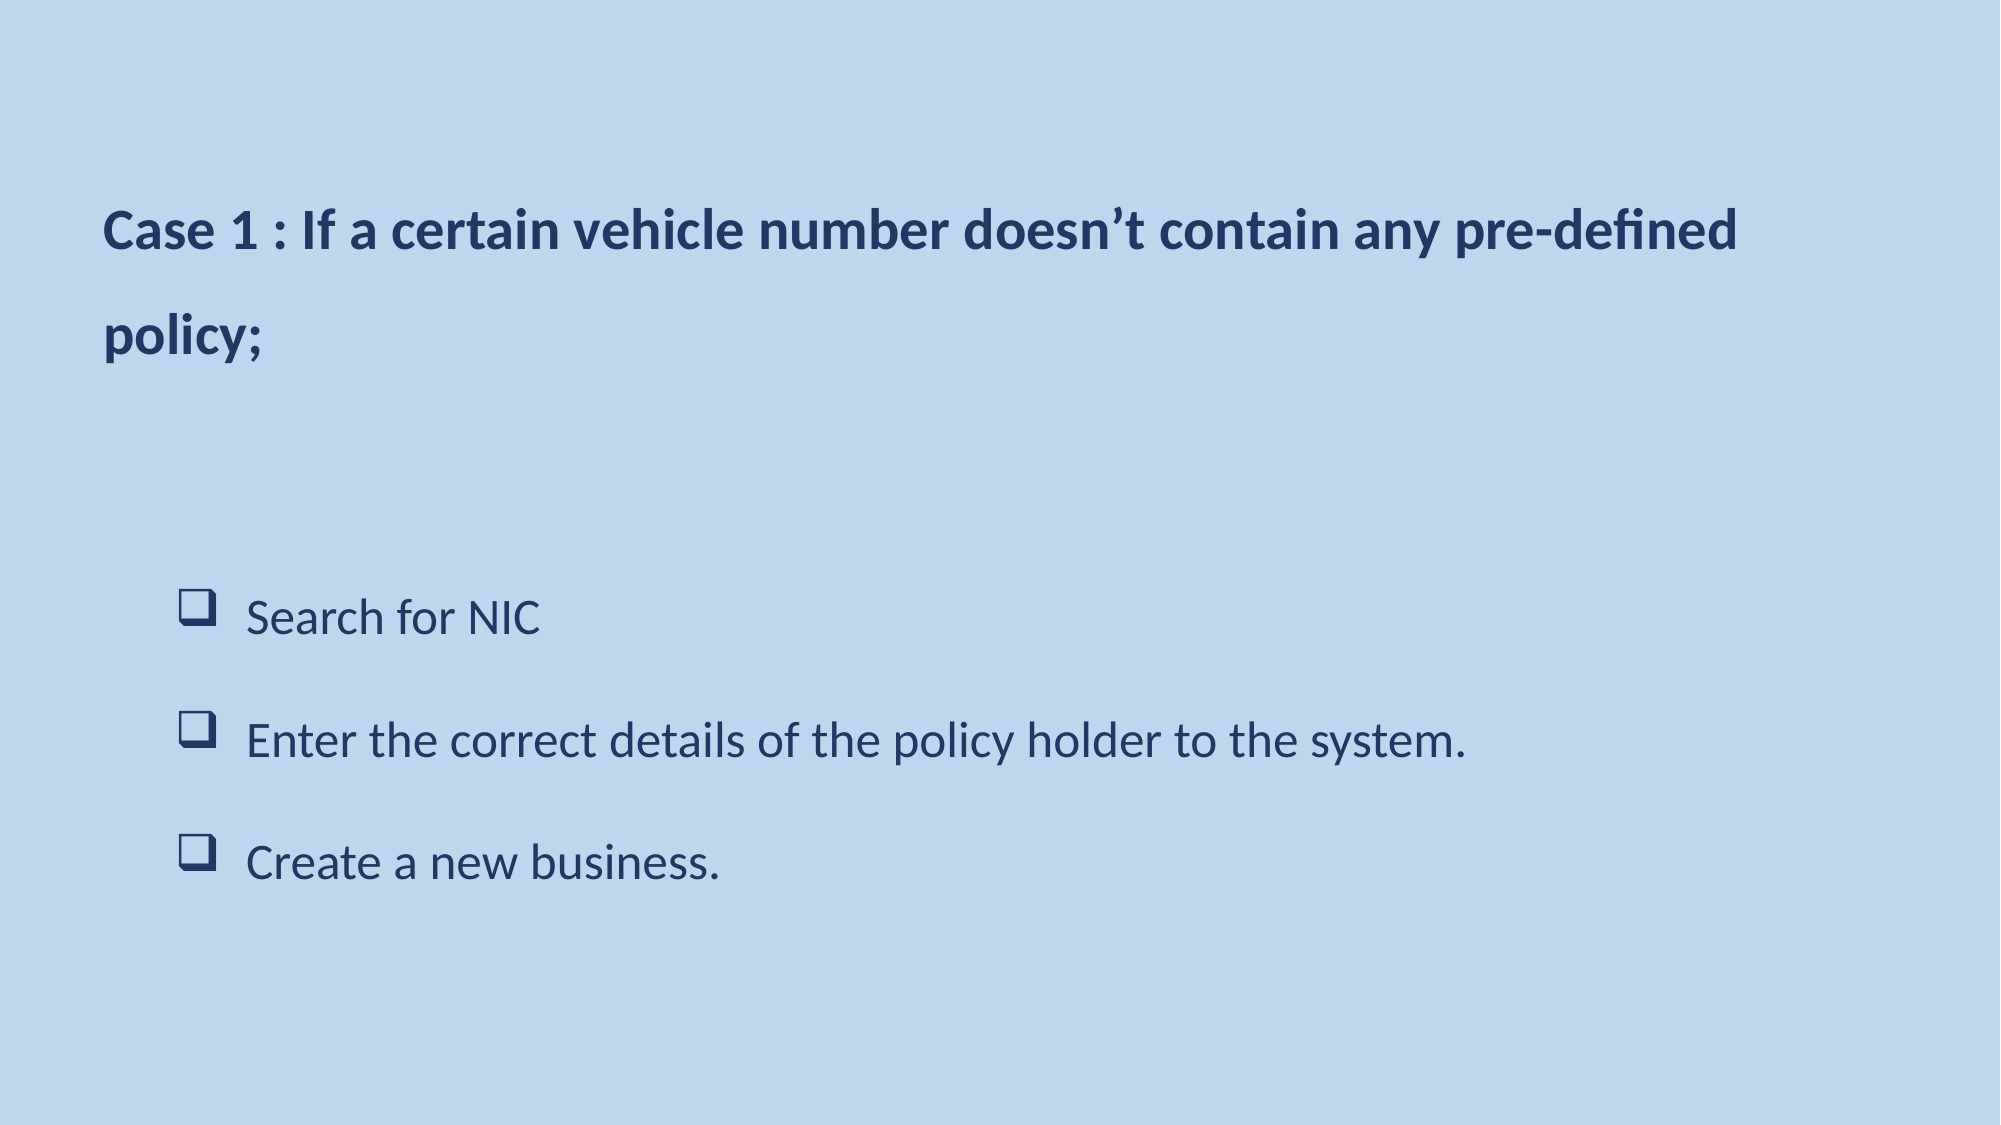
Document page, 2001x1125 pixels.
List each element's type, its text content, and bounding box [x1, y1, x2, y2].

subtitle Case 1 : If a certain vehicle number doesn’t contain any pre-defined policy; Search for NIC Enter the correct details of the policy holder to the system. Create a new business. [88, 148, 1879, 898]
